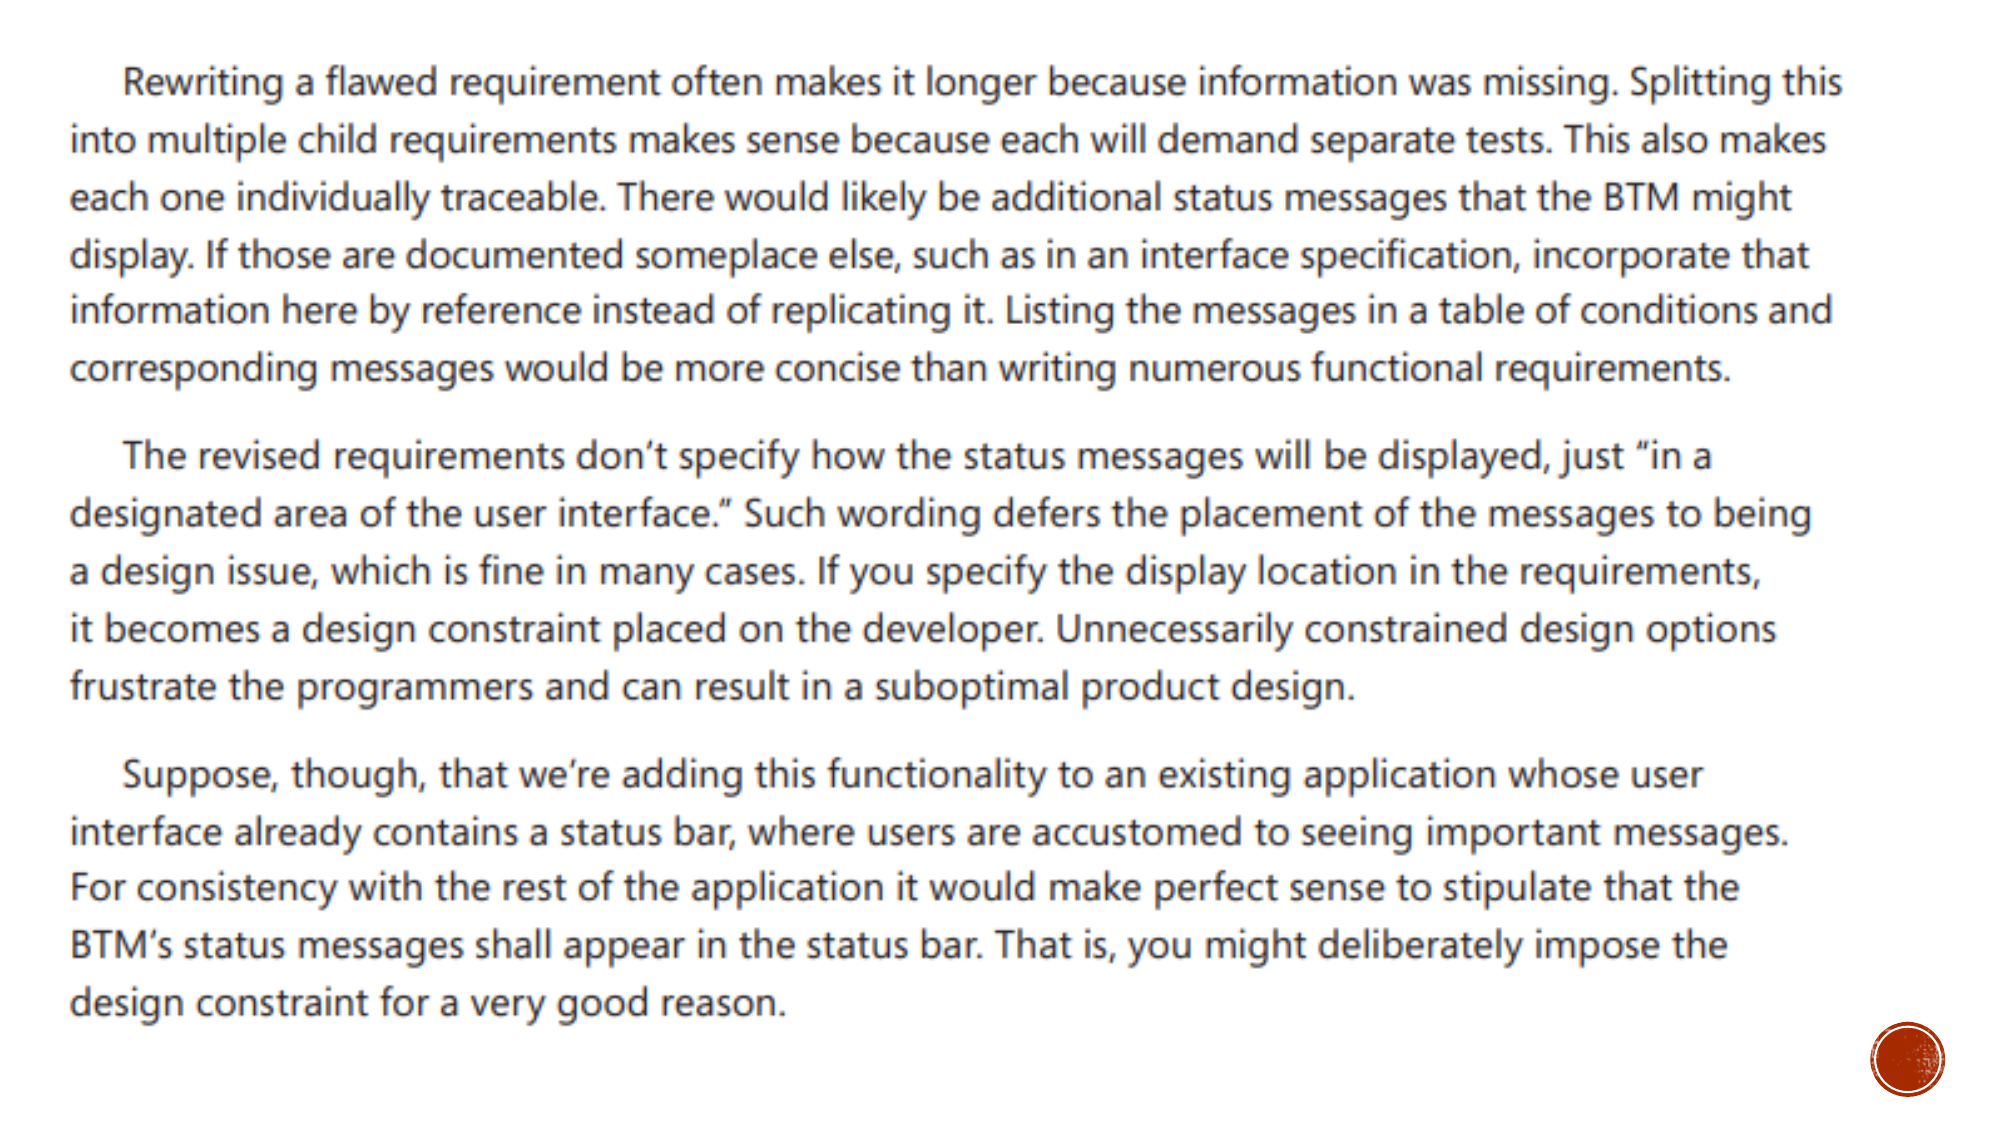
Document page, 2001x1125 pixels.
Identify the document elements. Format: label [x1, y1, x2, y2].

picture [31, 38, 1873, 1039]
